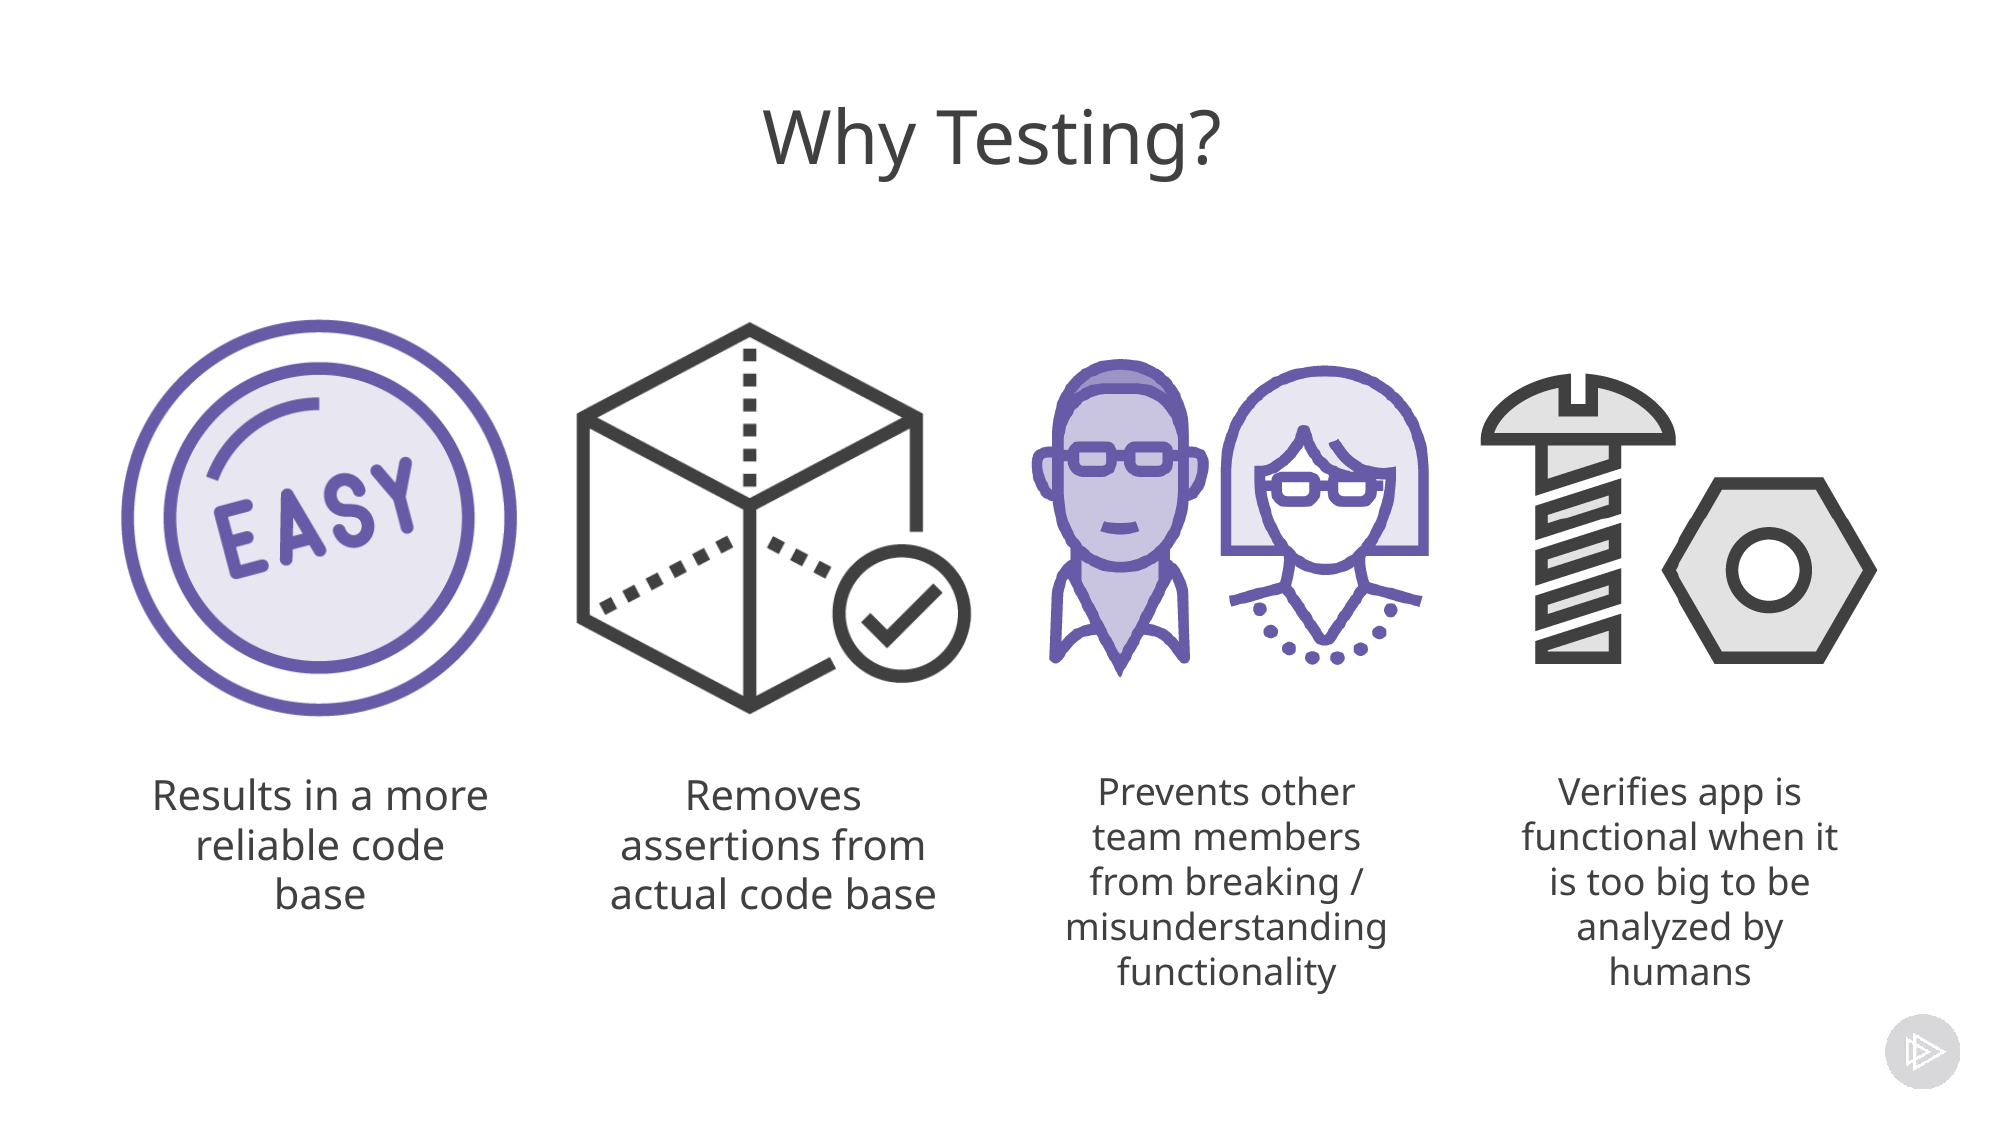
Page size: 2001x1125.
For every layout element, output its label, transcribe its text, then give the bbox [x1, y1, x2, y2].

list Verifies app is functional when it is too big to be analyzed by humans [1474, 768, 1886, 971]
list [113, 312, 525, 725]
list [1024, 351, 1436, 685]
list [1473, 365, 1885, 671]
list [568, 313, 981, 723]
list Results in a more reliable code base [115, 768, 526, 971]
title Why Testing? [115, 96, 1885, 169]
list Removes assertions from actual code base [568, 768, 979, 971]
list Prevents other team members from breaking / misunderstanding functionality [1021, 768, 1433, 971]
